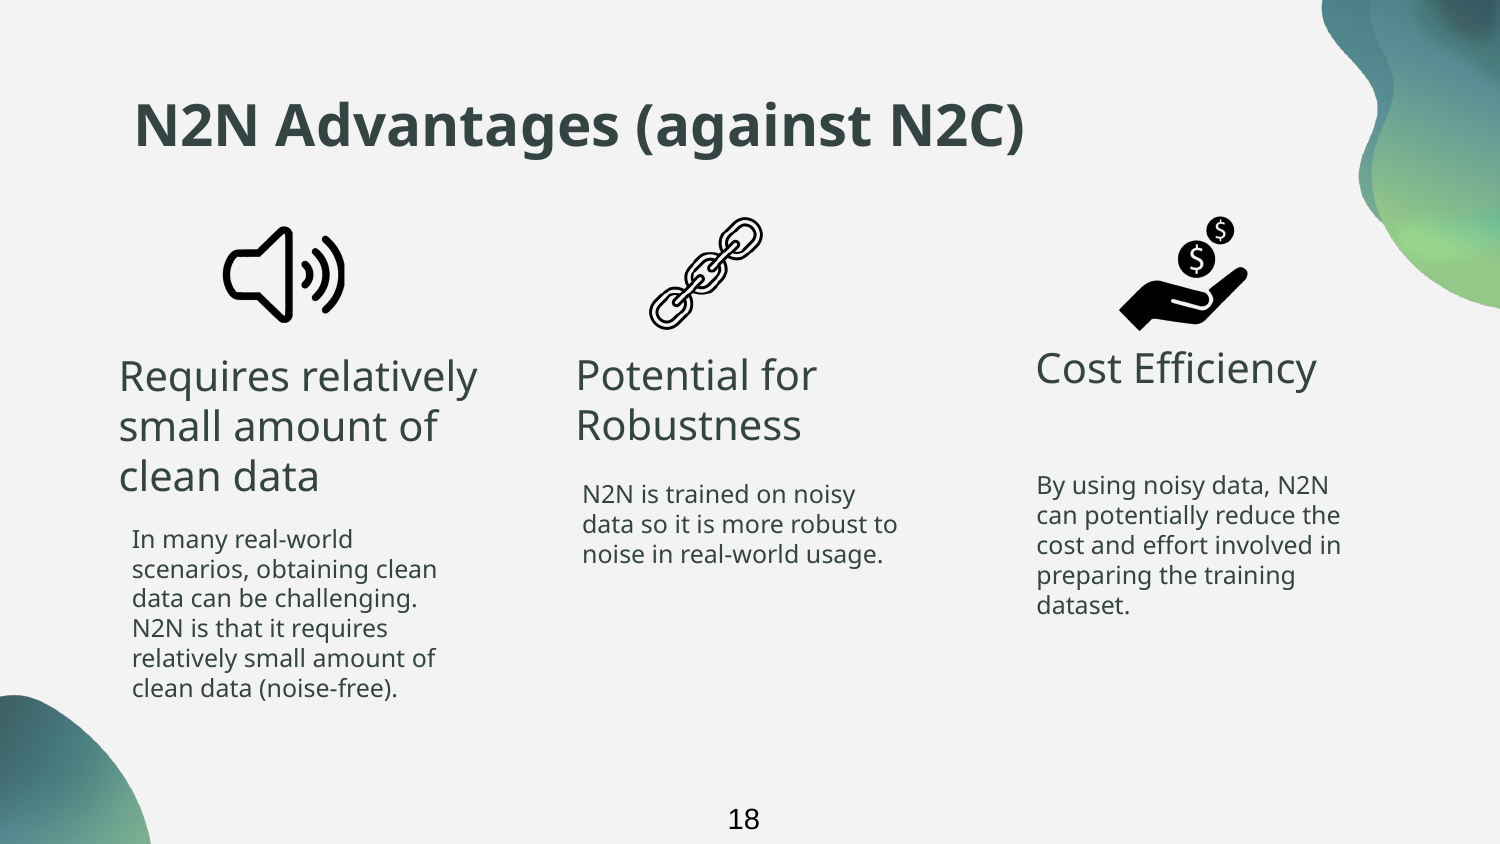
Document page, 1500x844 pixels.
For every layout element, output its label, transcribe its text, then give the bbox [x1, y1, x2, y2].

subtitle Potential for Robustness [560, 339, 977, 464]
title N2N Advantages (against N2C) [118, 72, 1382, 167]
picture [644, 212, 767, 335]
subtitle In many real-world scenarios, obtaining clean data can be challenging. N2N is that it requires relatively small amount of clean data (noise-free). [116, 508, 479, 721]
subtitle Requires relatively small amount of clean data [103, 337, 538, 515]
subtitle N2N is trained on noisy data so it is more robust to noise in real-world usage. [567, 463, 929, 677]
subtitle Cost Efficiency [1020, 320, 1382, 408]
picture [1246, 0, 1500, 326]
subtitle By using noisy data, N2N can potentially reduce the cost and effort involved in preparing the training dataset. [1021, 454, 1384, 668]
text_box 18 [713, 793, 783, 843]
picture [1117, 210, 1250, 334]
picture [0, 687, 198, 844]
picture [217, 220, 351, 330]
